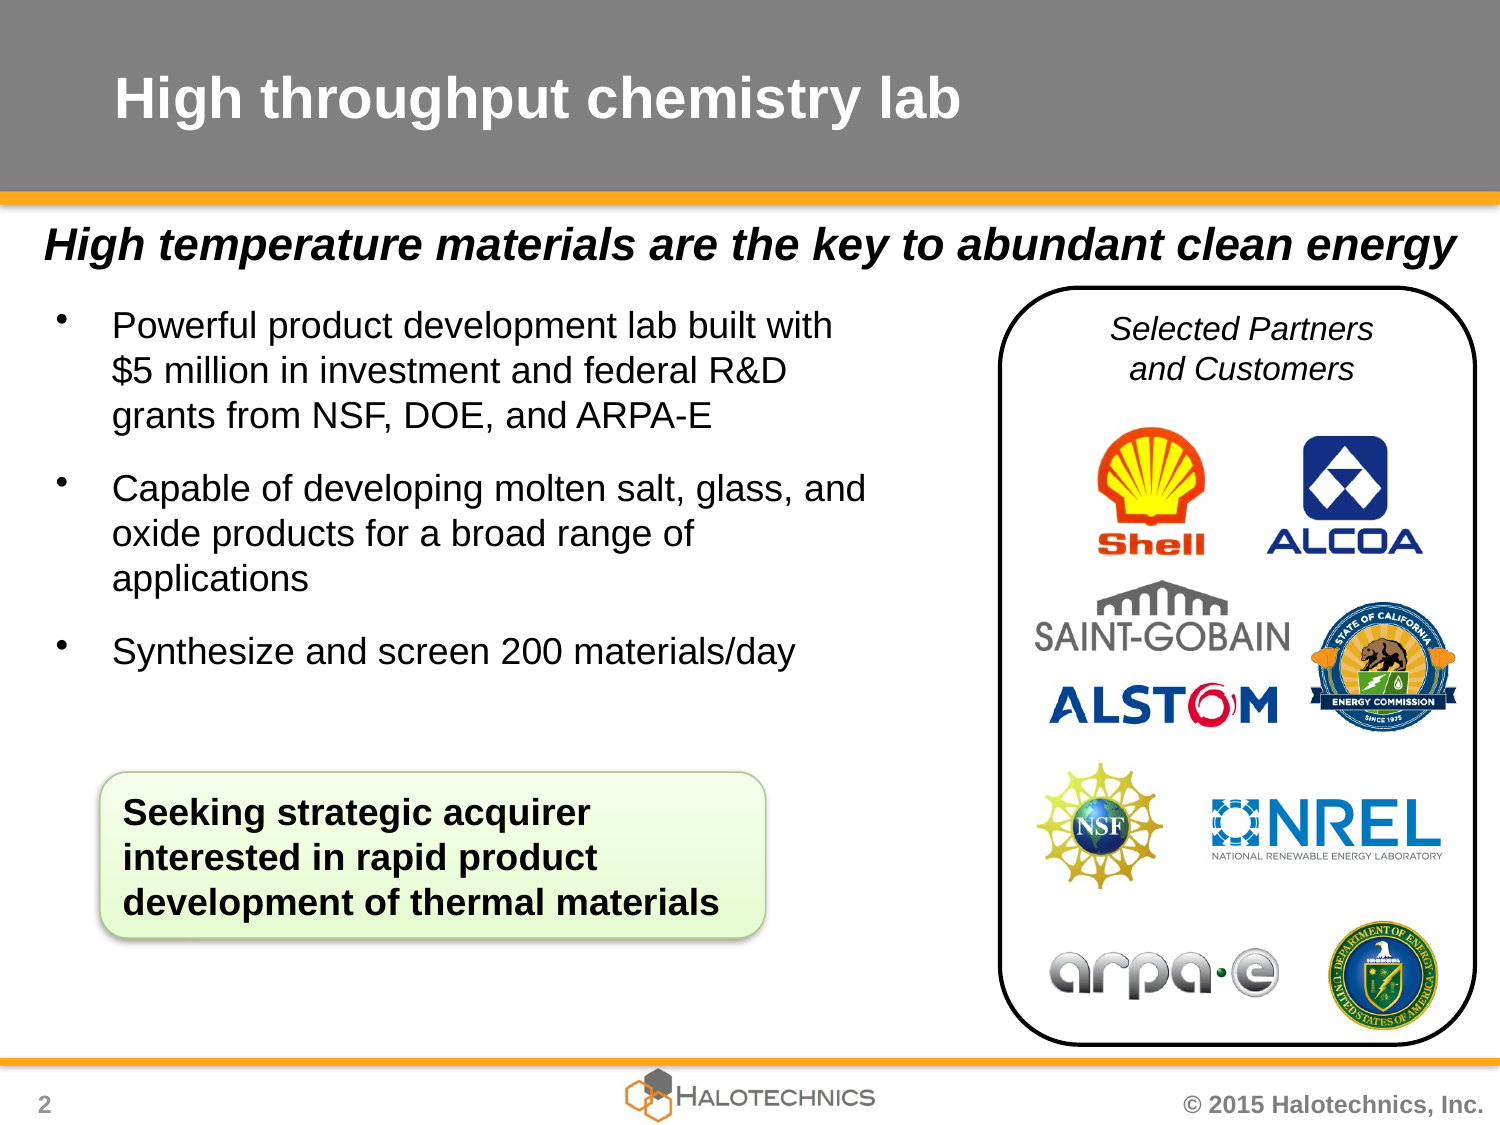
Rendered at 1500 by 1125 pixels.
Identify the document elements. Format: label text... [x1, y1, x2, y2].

picture [1048, 947, 1279, 1000]
list Powerful product development lab built with $5 million in investment and federal R&D grants from NSF, DOE, and ARPA-E Capable of developing molten salt, glass, and oxide products for a broad range of applications Synthesize and screen 200 materials/day [40, 277, 897, 934]
text_box Selected Partners and Customers [1087, 300, 1397, 395]
picture [1205, 791, 1448, 864]
picture [1328, 921, 1438, 1030]
picture [622, 1066, 878, 1125]
text_box High temperature materials are the key to abundant clean energy [29, 206, 1478, 277]
picture [1309, 600, 1457, 732]
text_box Seeking strategic acquirer interested in rapid product development of thermal materials [99, 771, 767, 939]
picture [1037, 762, 1163, 889]
picture [1258, 425, 1432, 564]
title High throughput chemistry lab [99, 0, 1450, 193]
picture [1034, 580, 1290, 651]
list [1049, 412, 1246, 561]
text_box [997, 285, 1478, 1047]
picture [1049, 679, 1278, 728]
